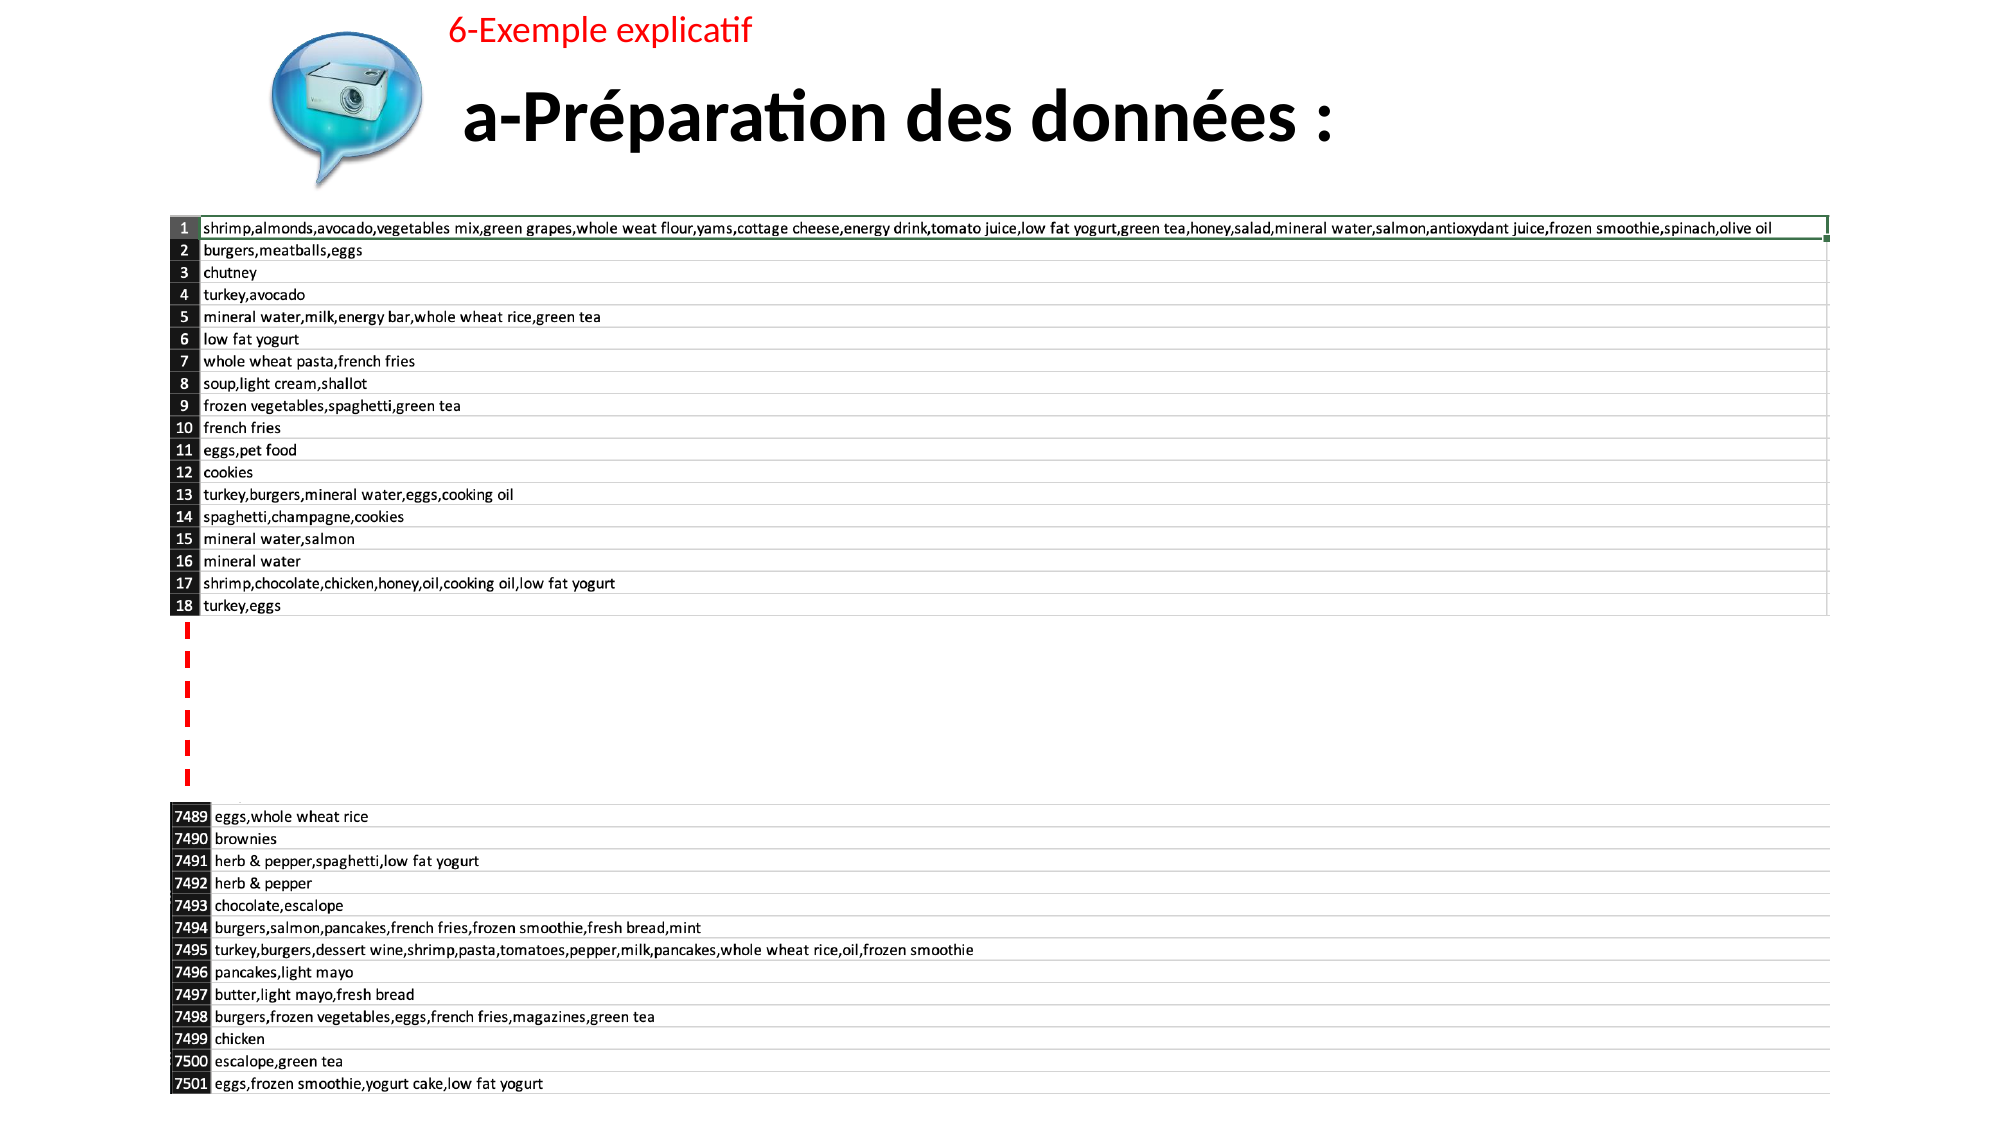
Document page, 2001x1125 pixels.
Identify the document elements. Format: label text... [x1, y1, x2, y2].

picture [267, 31, 425, 192]
title a-Préparation des données : [462, 66, 1757, 162]
text_box 6-Exemple explicatif [446, 2, 1110, 50]
picture [169, 214, 1830, 616]
picture [169, 802, 1830, 1094]
